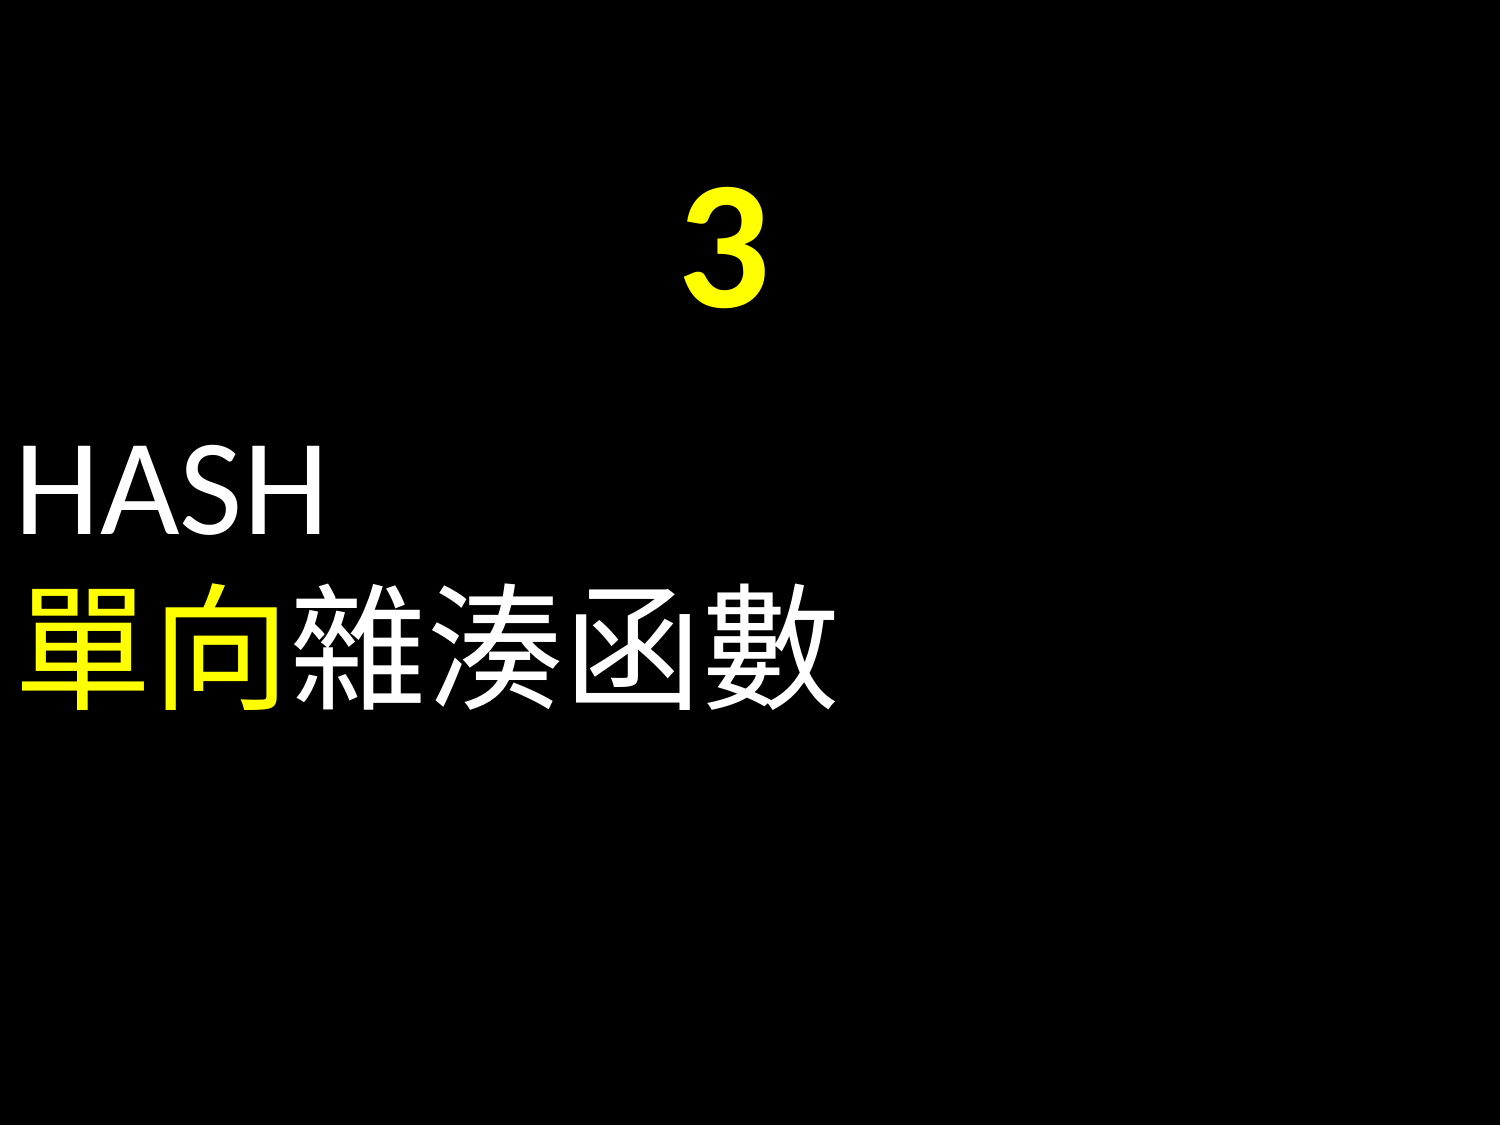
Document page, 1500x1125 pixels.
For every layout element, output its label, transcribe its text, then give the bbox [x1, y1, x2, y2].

text_box 3 [662, 116, 786, 352]
text_box HASH 單向雜湊函數 [0, 0, 1500, 1125]
